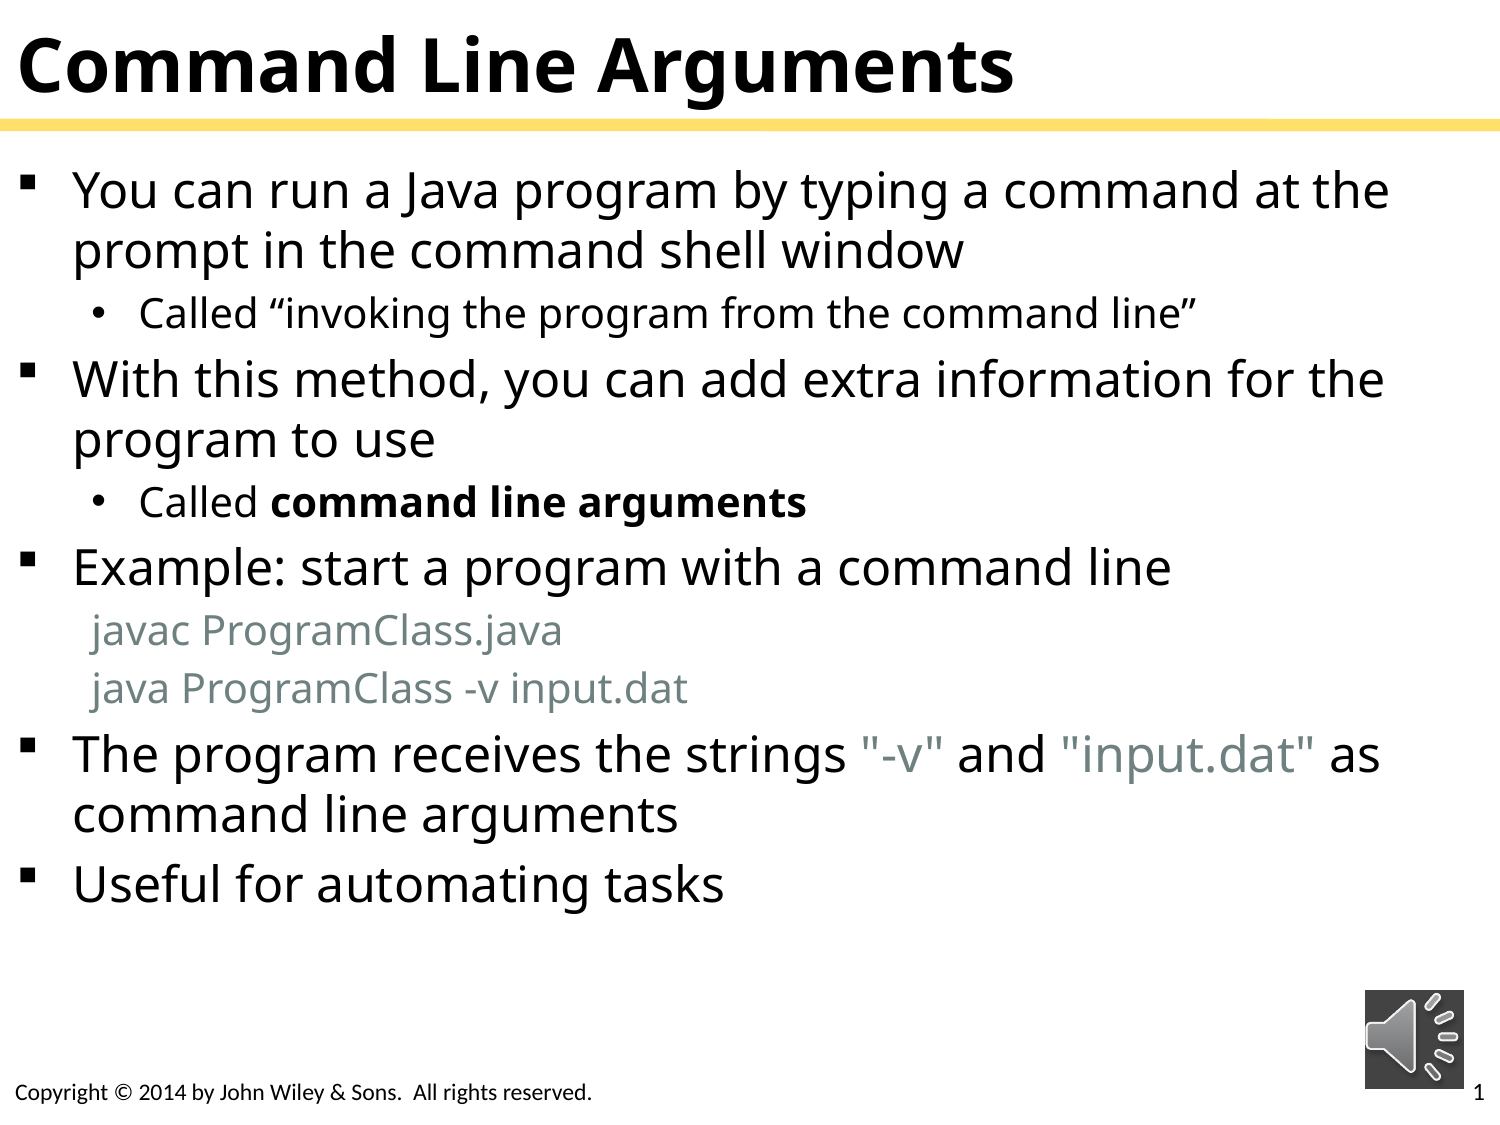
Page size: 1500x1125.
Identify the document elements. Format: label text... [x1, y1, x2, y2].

list You can run a Java program by typing a command at the prompt in the command shell window Called “invoking the program from the command line” With this method, you can add extra information for the program to use Called command line arguments Example: start a program with a command line javac ProgramClass.java java ProgramClass -v input.dat The program receives the strings "-v" and "input.dat" as command line arguments Useful for automating tasks [1, 151, 1500, 1081]
title Command Line Arguments [1, 0, 1500, 125]
picture [1364, 989, 1465, 1090]
